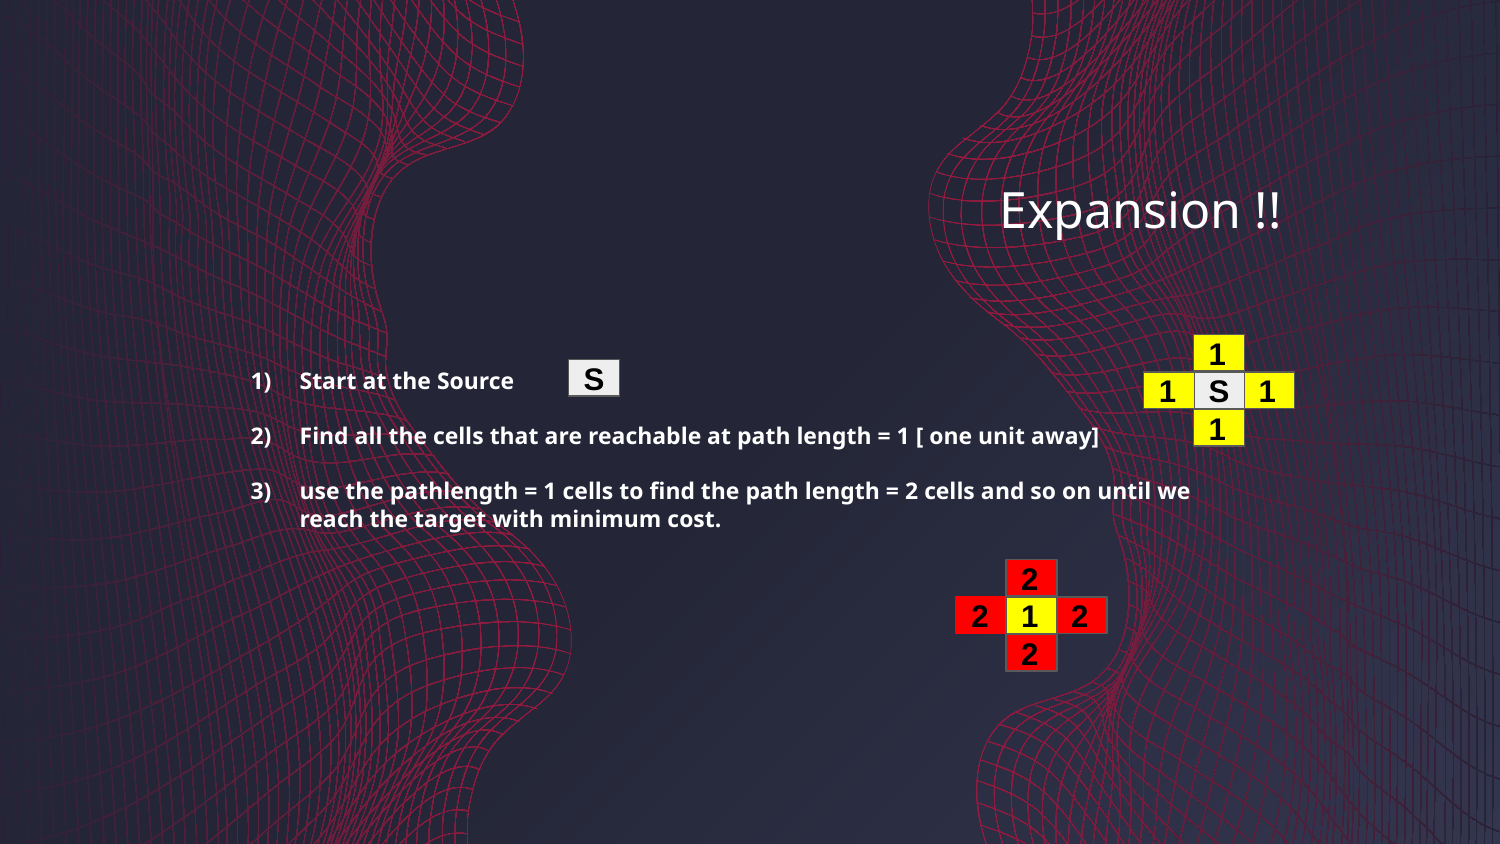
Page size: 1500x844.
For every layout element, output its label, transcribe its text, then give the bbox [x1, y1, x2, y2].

text_box 1 [1245, 372, 1295, 409]
text_box 2 [1058, 597, 1108, 634]
subtitle Start at the Source Find all the cells that are reachable at path length = 1 [ one unit away] use the pathlength = 1 cells to find the path length = 2 cells and so on until we reach the target with minimum cost. [209, 351, 1231, 591]
text_box 2 [1006, 559, 1058, 596]
text_box 2 [956, 597, 1006, 634]
text_box 1 [1006, 597, 1058, 634]
text_box 2 [1006, 634, 1058, 671]
text_box 1 [1143, 372, 1195, 409]
text_box 1 [1193, 334, 1245, 371]
title Expansion !! [944, 87, 1297, 254]
text_box S [1195, 372, 1245, 409]
text_box S [568, 359, 620, 396]
text_box 1 [1193, 409, 1245, 446]
